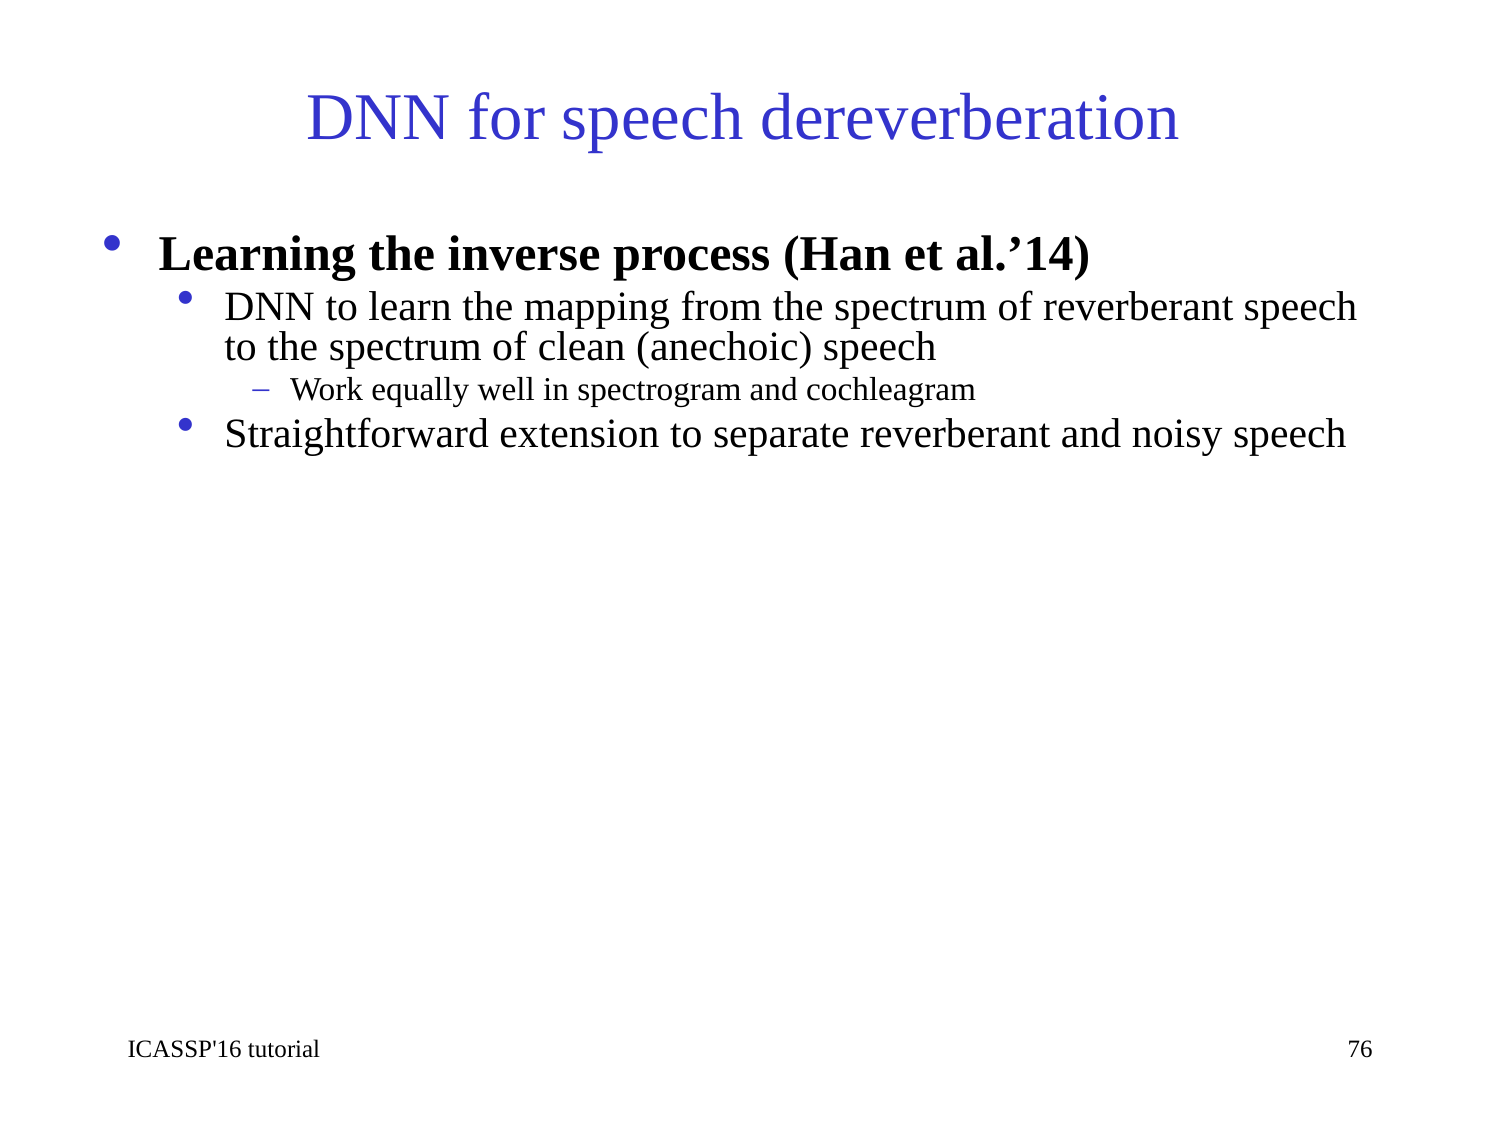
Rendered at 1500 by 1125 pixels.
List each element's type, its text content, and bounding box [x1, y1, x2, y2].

slide_number ICASSP'16 tutorial [112, 1024, 426, 1101]
title DNN for speech dereverberation [87, 62, 1400, 163]
slide_number 76 [1074, 1024, 1388, 1101]
list Learning the inverse process (Han et al.’14) DNN to learn the mapping from the spectrum of reverberant speech to the spectrum of clean (anechoic) speech Work equally well in spectrogram and cochleagram Straightforward extension to separate reverberant and noisy speech [87, 224, 1400, 632]
